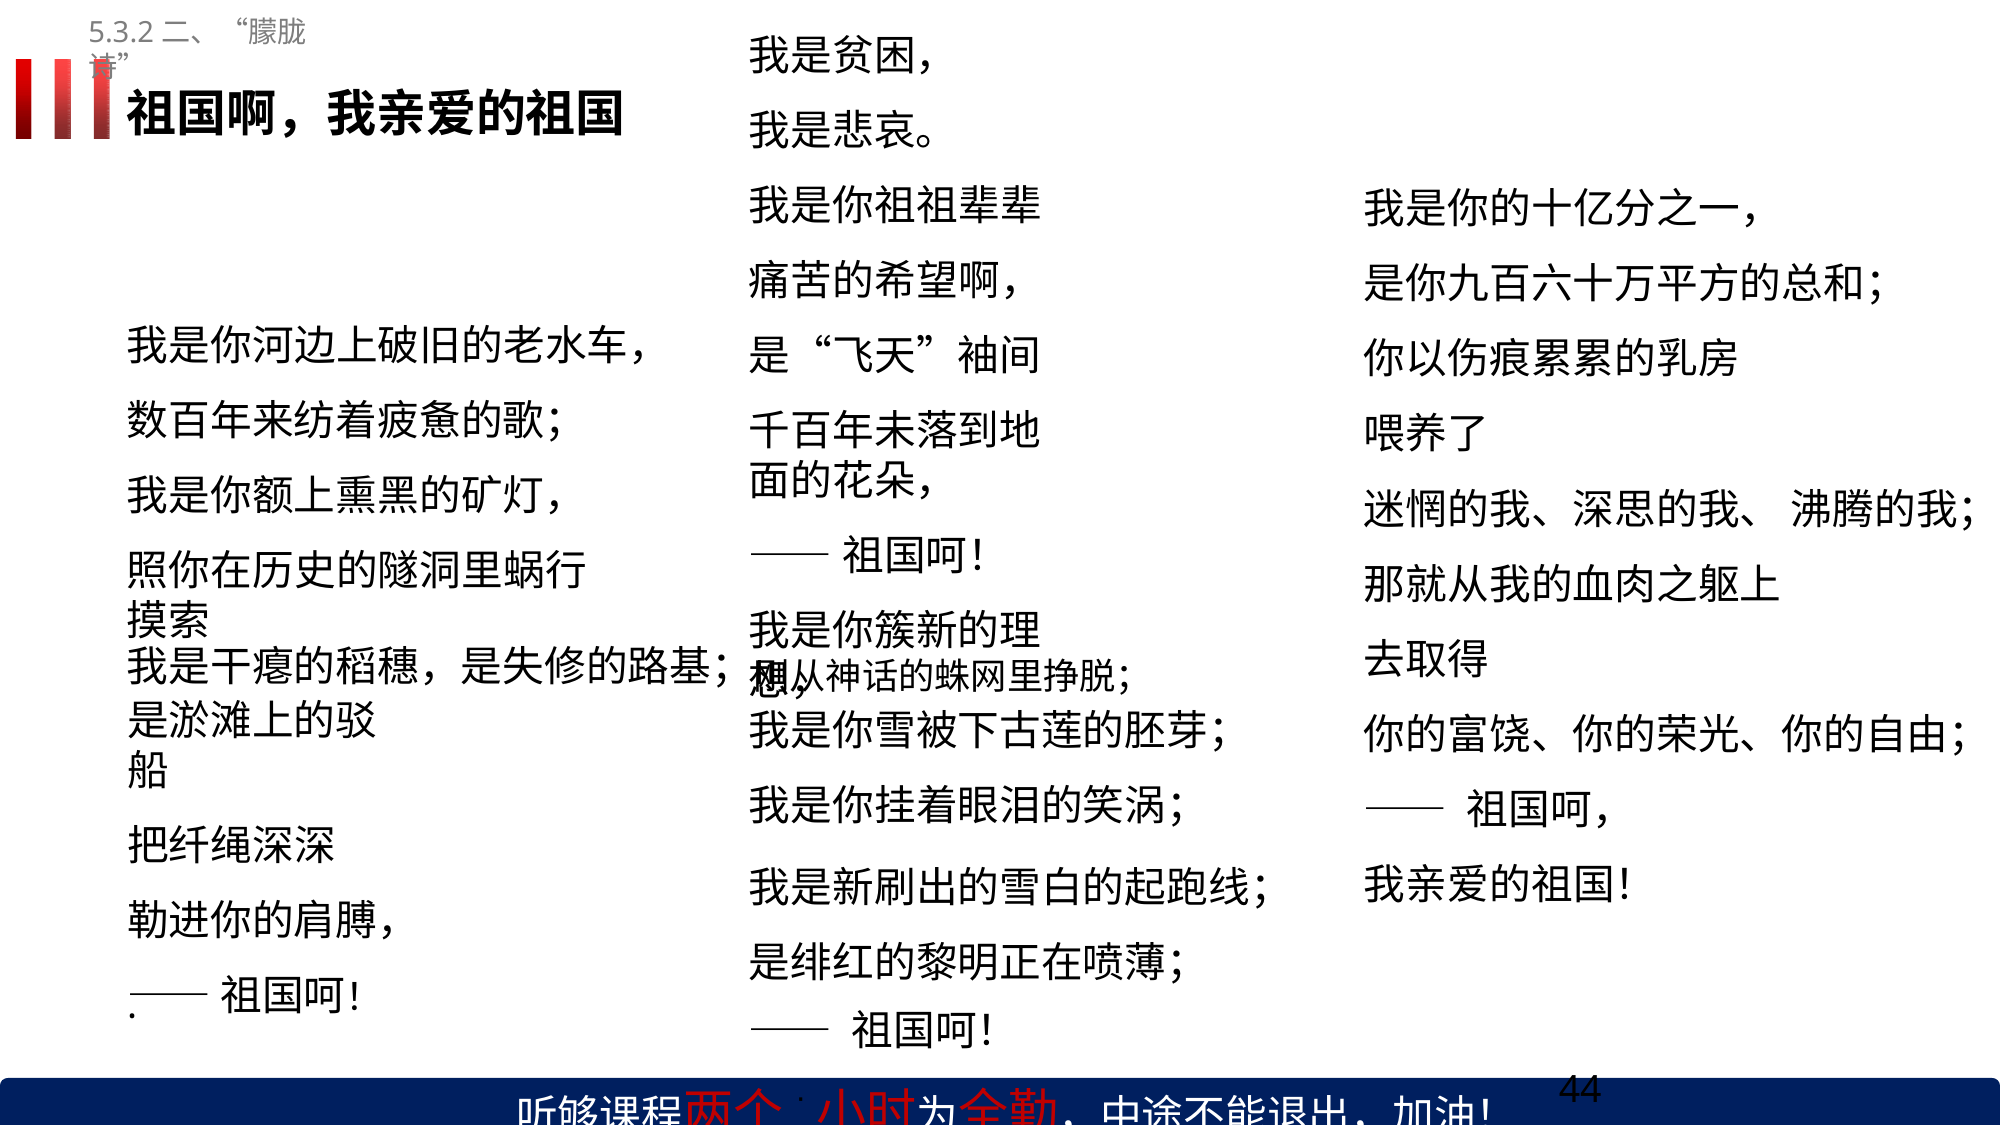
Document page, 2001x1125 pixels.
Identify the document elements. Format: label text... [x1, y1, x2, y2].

text_box [93, 83, 110, 139]
text_box 我是你的十亿分之一， 是你九百六十万平方的总和； 你以伤痕累累的乳房 喂养了 [1361, 155, 1908, 458]
text_box 我是你河边上破旧的老水车， 数百年来纺着疲惫的歌； 我是你额上熏黑的矿灯， 照你在历史的隧洞里蜗行摸索 [124, 291, 671, 616]
text_box 我是干瘪的稻穗，是失修的路基；刚从神话的蛛网里挣脱； [120, 616, 1214, 697]
text_box 5.3.2二、“朦胧诗” [86, 11, 317, 83]
text_box 听够课程两个· 小时为全勤，中途不能退出，加油！ [510, 1072, 1490, 1125]
text_box 迷惘的我、深思的我、 沸腾的我； [1361, 480, 2000, 533]
picture [15, 59, 32, 139]
text_box · [127, 989, 137, 1037]
text_box 我是贫困， 我是悲哀。 [746, 1, 960, 151]
text_box 是淤滩上的驳船 把纤绳深深 勒进你的肩膊， ——祖国呵！ [127, 697, 419, 1019]
text_box [1490, 1077, 2000, 1125]
text_box [0, 1077, 510, 1125]
text_box 那就从我的血肉之躯上 去取得 你的富饶、你的荣光、你的自由； —— 祖国呵， 我亲爱的祖国！ [1361, 530, 1992, 908]
text_box [54, 59, 71, 139]
text_box 祖国啊，我亲爱的祖国 [124, 79, 629, 142]
text_box 我是你雪被下古莲的胚芽； 我是你挂着眼泪的笑涡； 我是新刷出的雪白的起跑线； 是绯红的黎明正在喷薄； —— 祖国呵！ [746, 676, 1293, 1054]
text_box 44 [1556, 1063, 1605, 1111]
text_box 我是你祖祖辈辈 痛苦的希望啊， 是“飞天”袖间 千百年未落到地面的花朵， ——祖国呵！ 我是你簇新的理想， [746, 151, 1252, 676]
